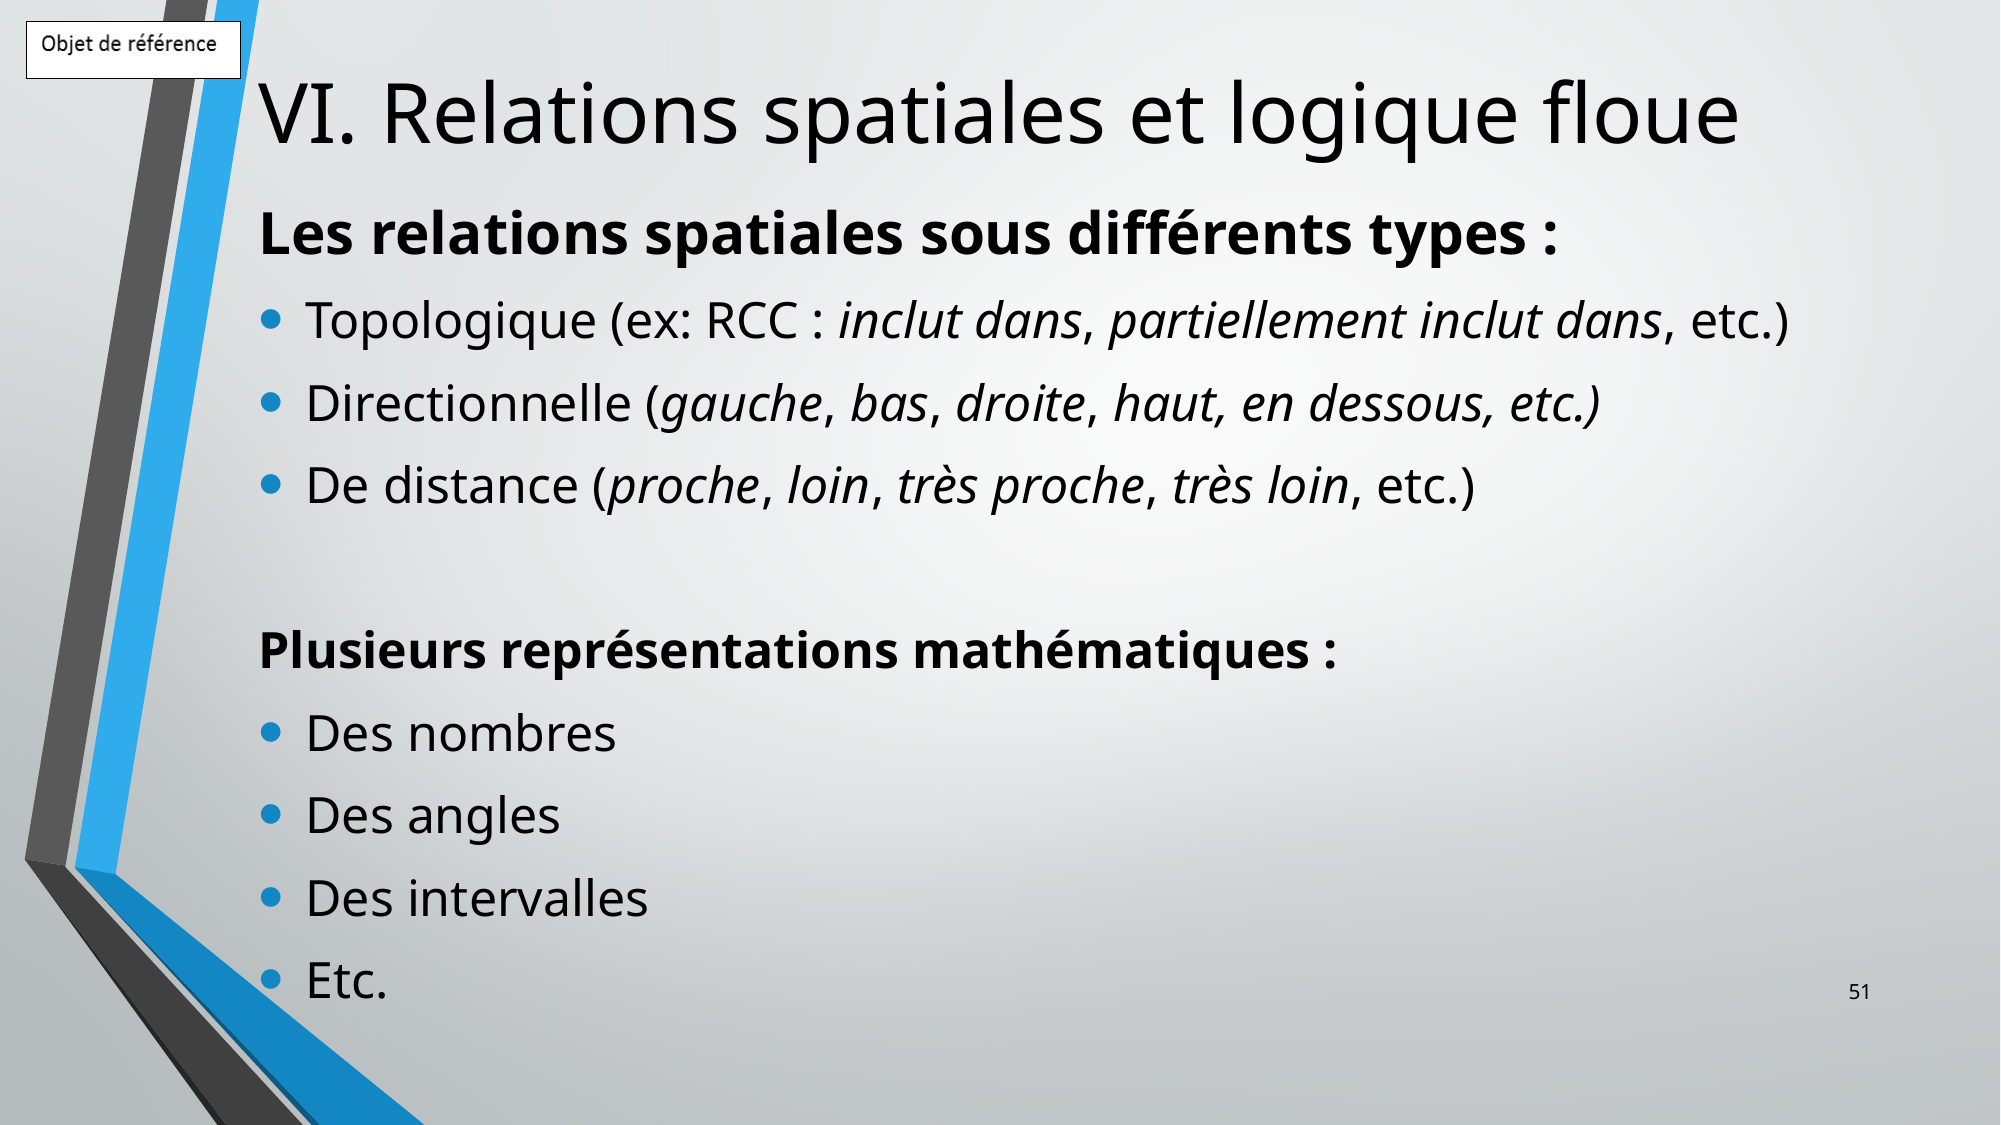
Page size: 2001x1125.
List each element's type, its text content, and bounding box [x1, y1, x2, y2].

picture [27, 22, 240, 78]
slide_number 51 [1796, 962, 1887, 1023]
title VI. Relations spatiales et logique floue [243, 51, 1887, 188]
list Les relations spatiales sous différents types : Topologique (ex: RCC : inclut dans, partiellement inclut dans, etc.) Directionnelle (gauche, bas, droite, haut, en dessous, etc.) De distance (proche, loin, très proche, très loin, etc.) Plusieurs représentations mathématiques : Des nombres Des angles Des intervalles Etc. [243, 188, 1979, 1023]
